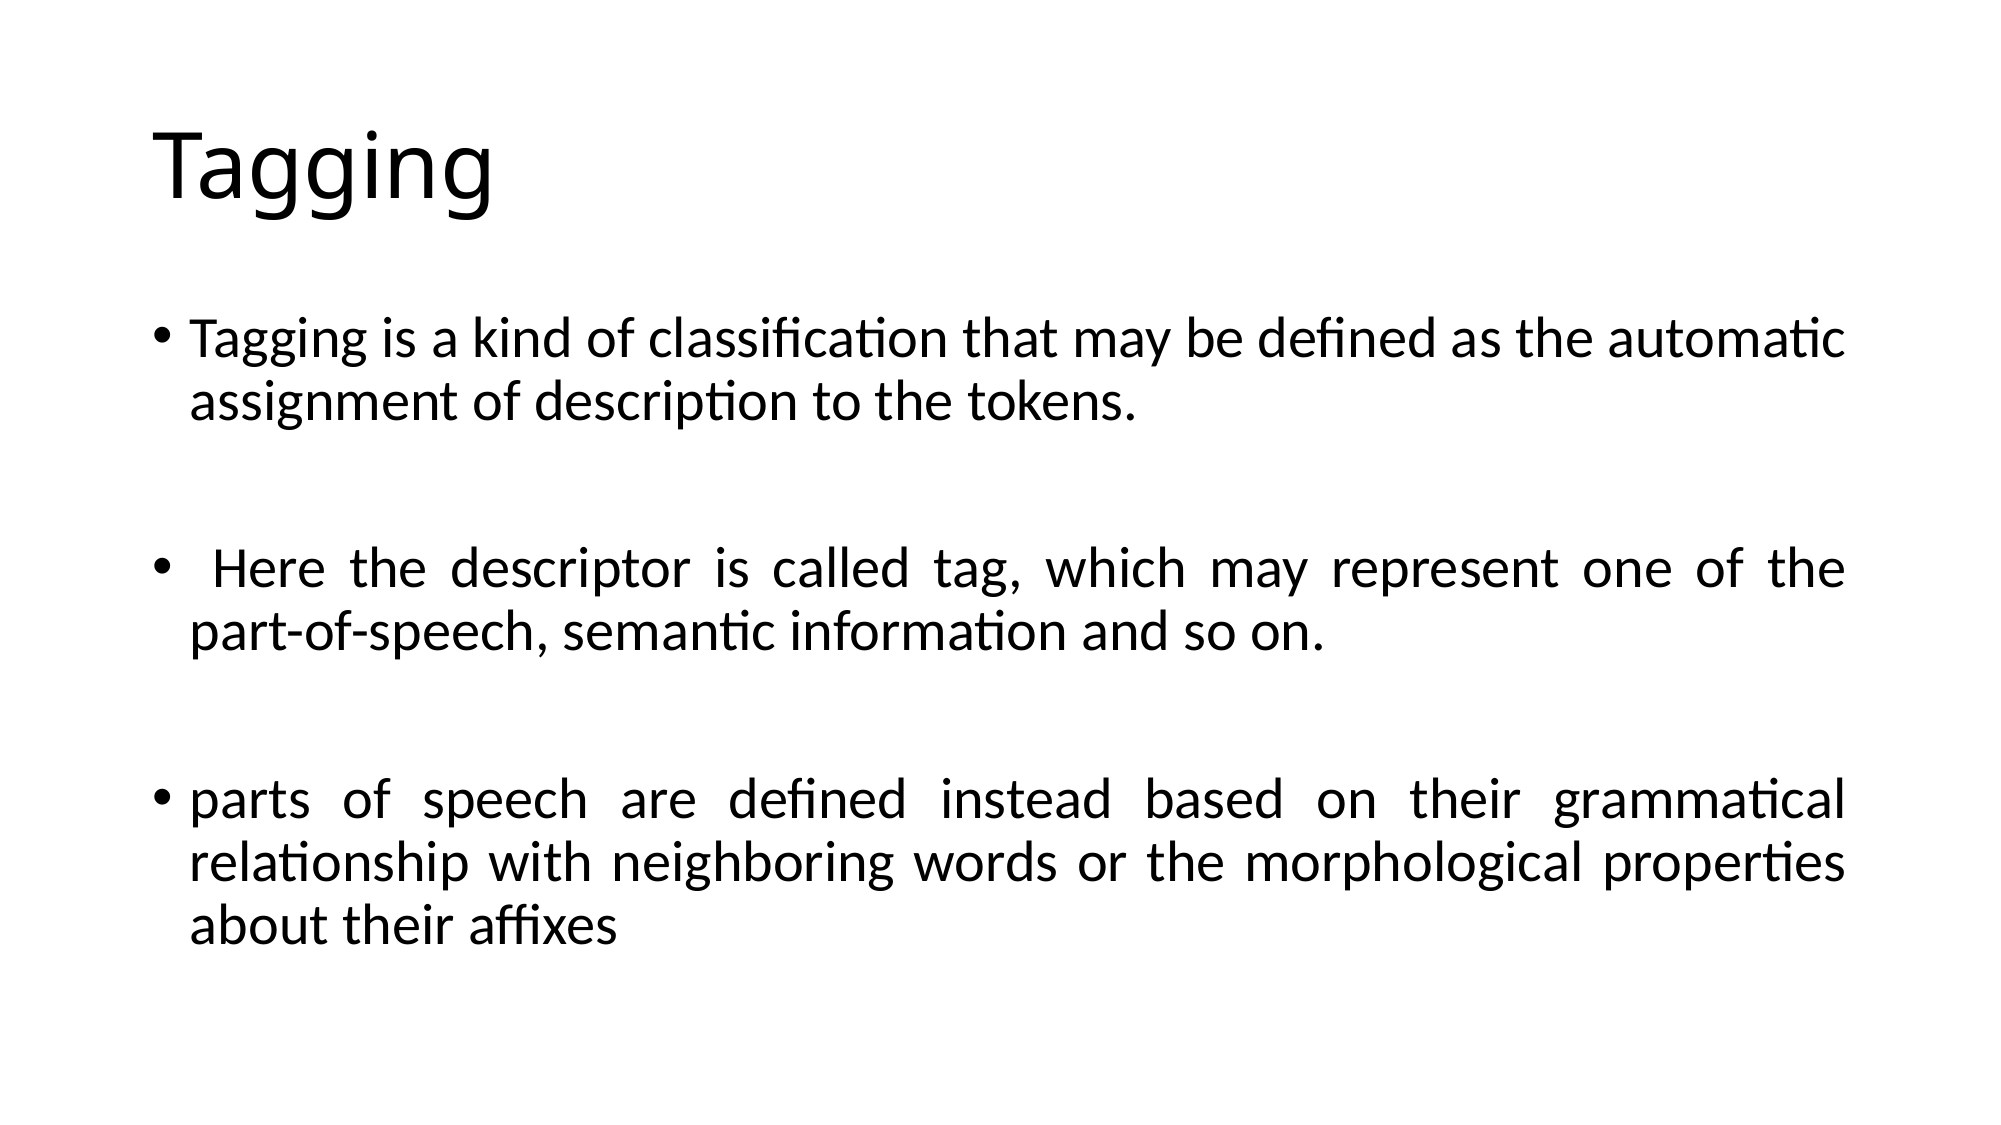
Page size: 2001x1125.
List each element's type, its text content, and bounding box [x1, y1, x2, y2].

title Tagging [137, 59, 1863, 278]
list Tagging is a kind of classification that may be defined as the automatic assignment of description to the tokens. Here the descriptor is called tag, which may represent one of the part-of-speech, semantic information and so on. parts of speech are defined instead based on their grammatical relationship with neighboring words or the morphological properties about their affixes [137, 299, 1863, 1014]
